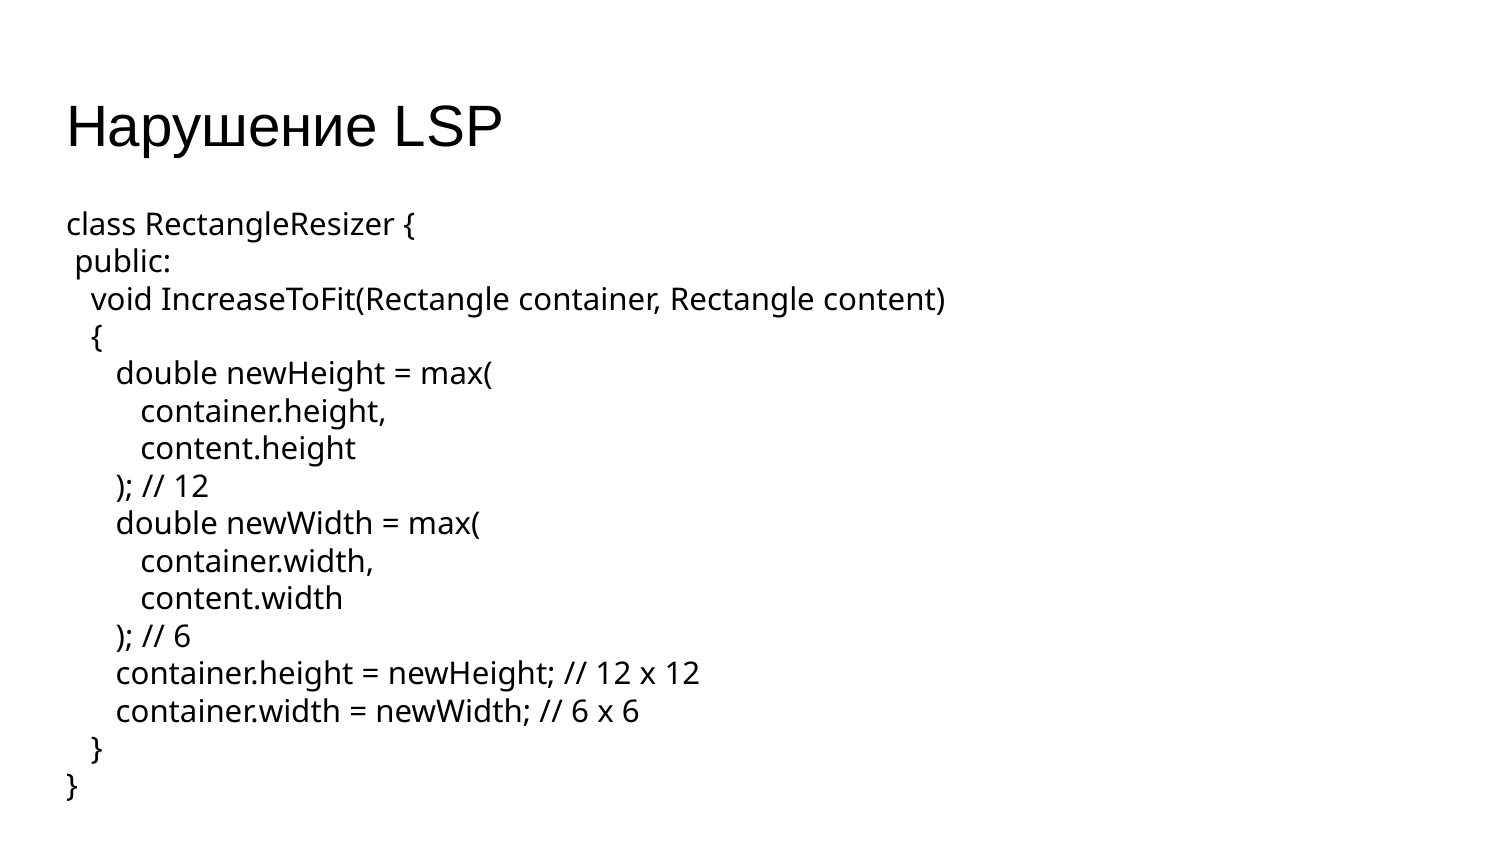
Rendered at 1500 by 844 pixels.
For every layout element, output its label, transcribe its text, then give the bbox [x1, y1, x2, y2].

title Нарушение LSP [51, 72, 1449, 167]
list class RectangleResizer { public: void IncreaseToFit(Rectangle container, Rectangle content) { double newHeight = max( container.height, content.height ); // 12 double newWidth = max( container.width, content.width ); // 6 container.height = newHeight; // 12 x 12 container.width = newWidth; // 6 x 6 } } [51, 189, 1449, 750]
